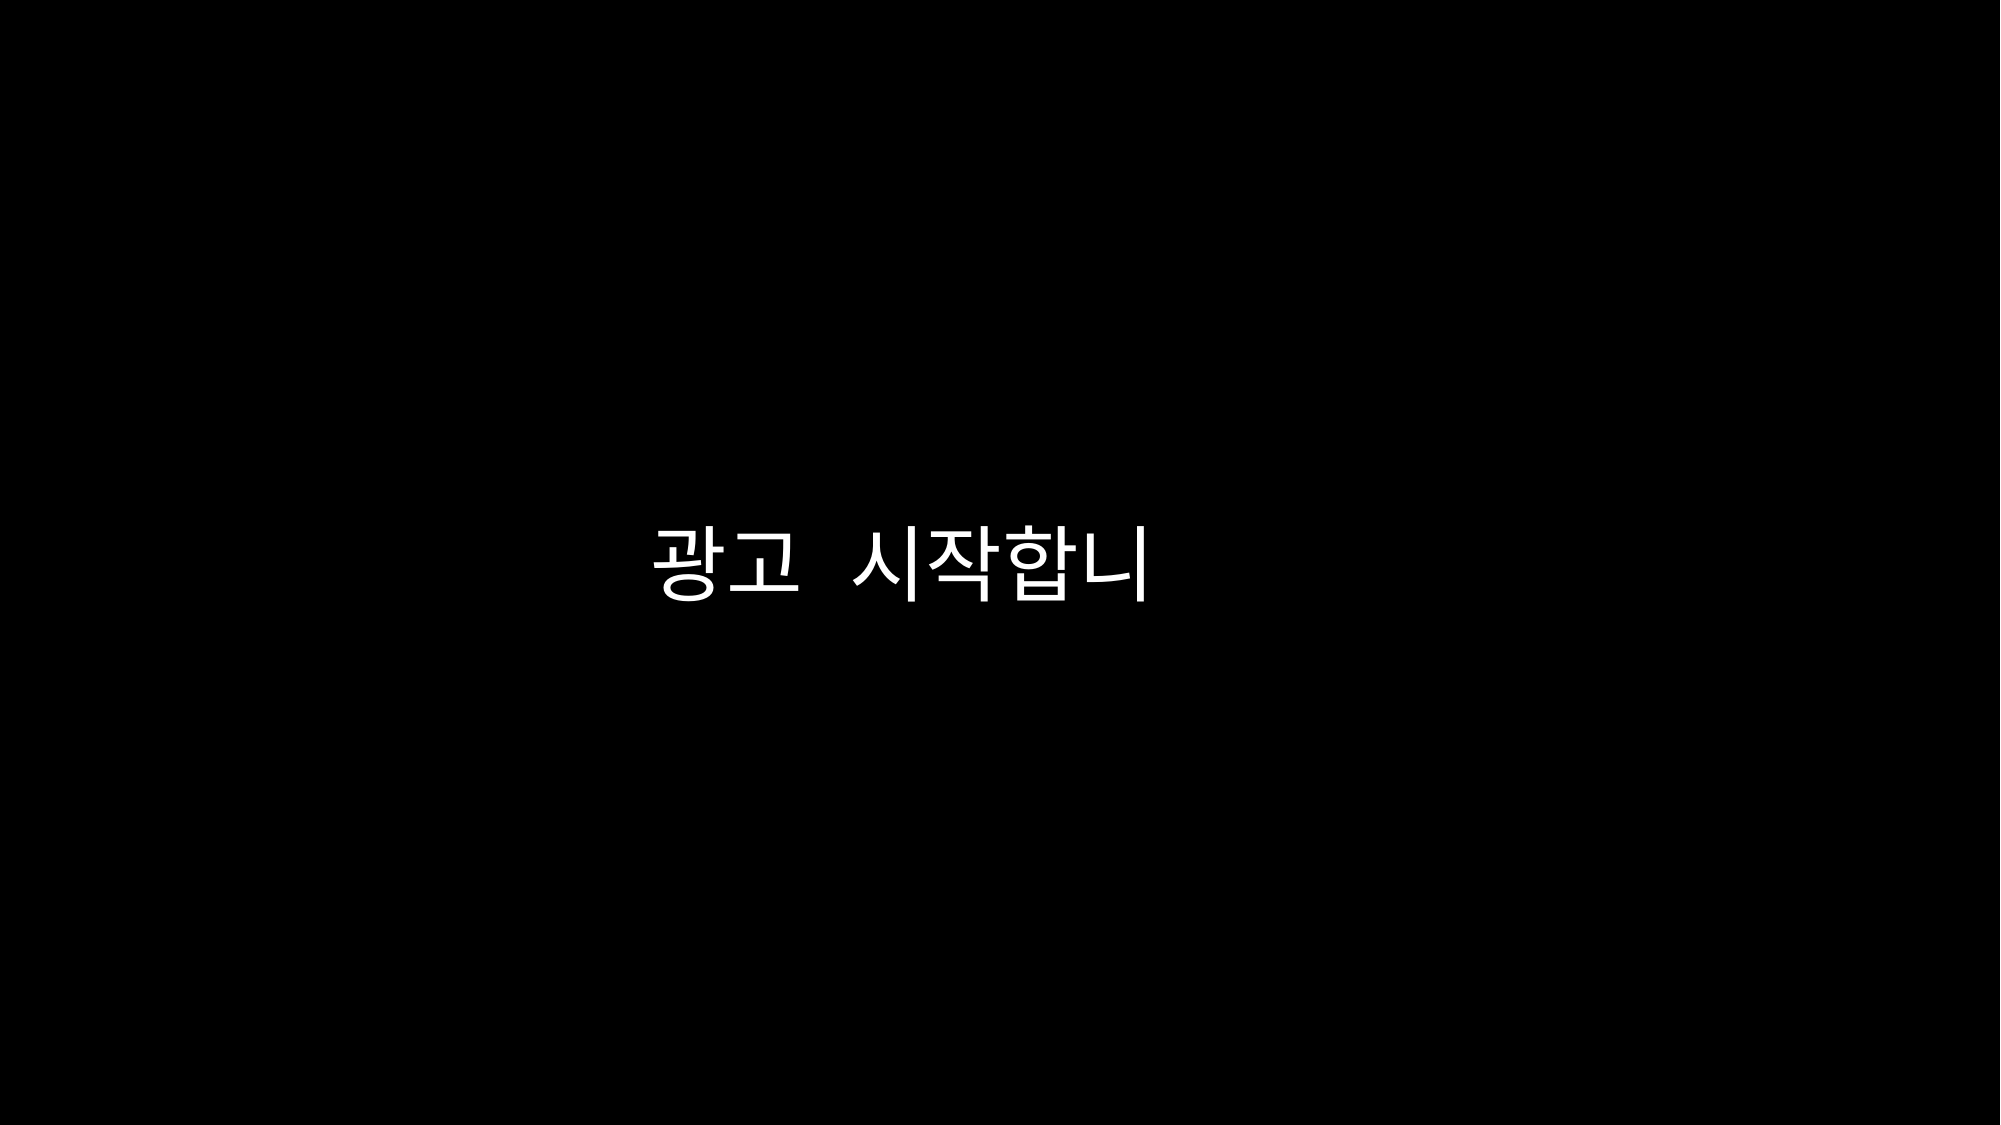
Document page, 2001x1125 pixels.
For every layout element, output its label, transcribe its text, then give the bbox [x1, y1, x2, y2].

text_box [0, 0, 2000, 1125]
text_box 광고 시작합니만드는 [635, 504, 1447, 620]
